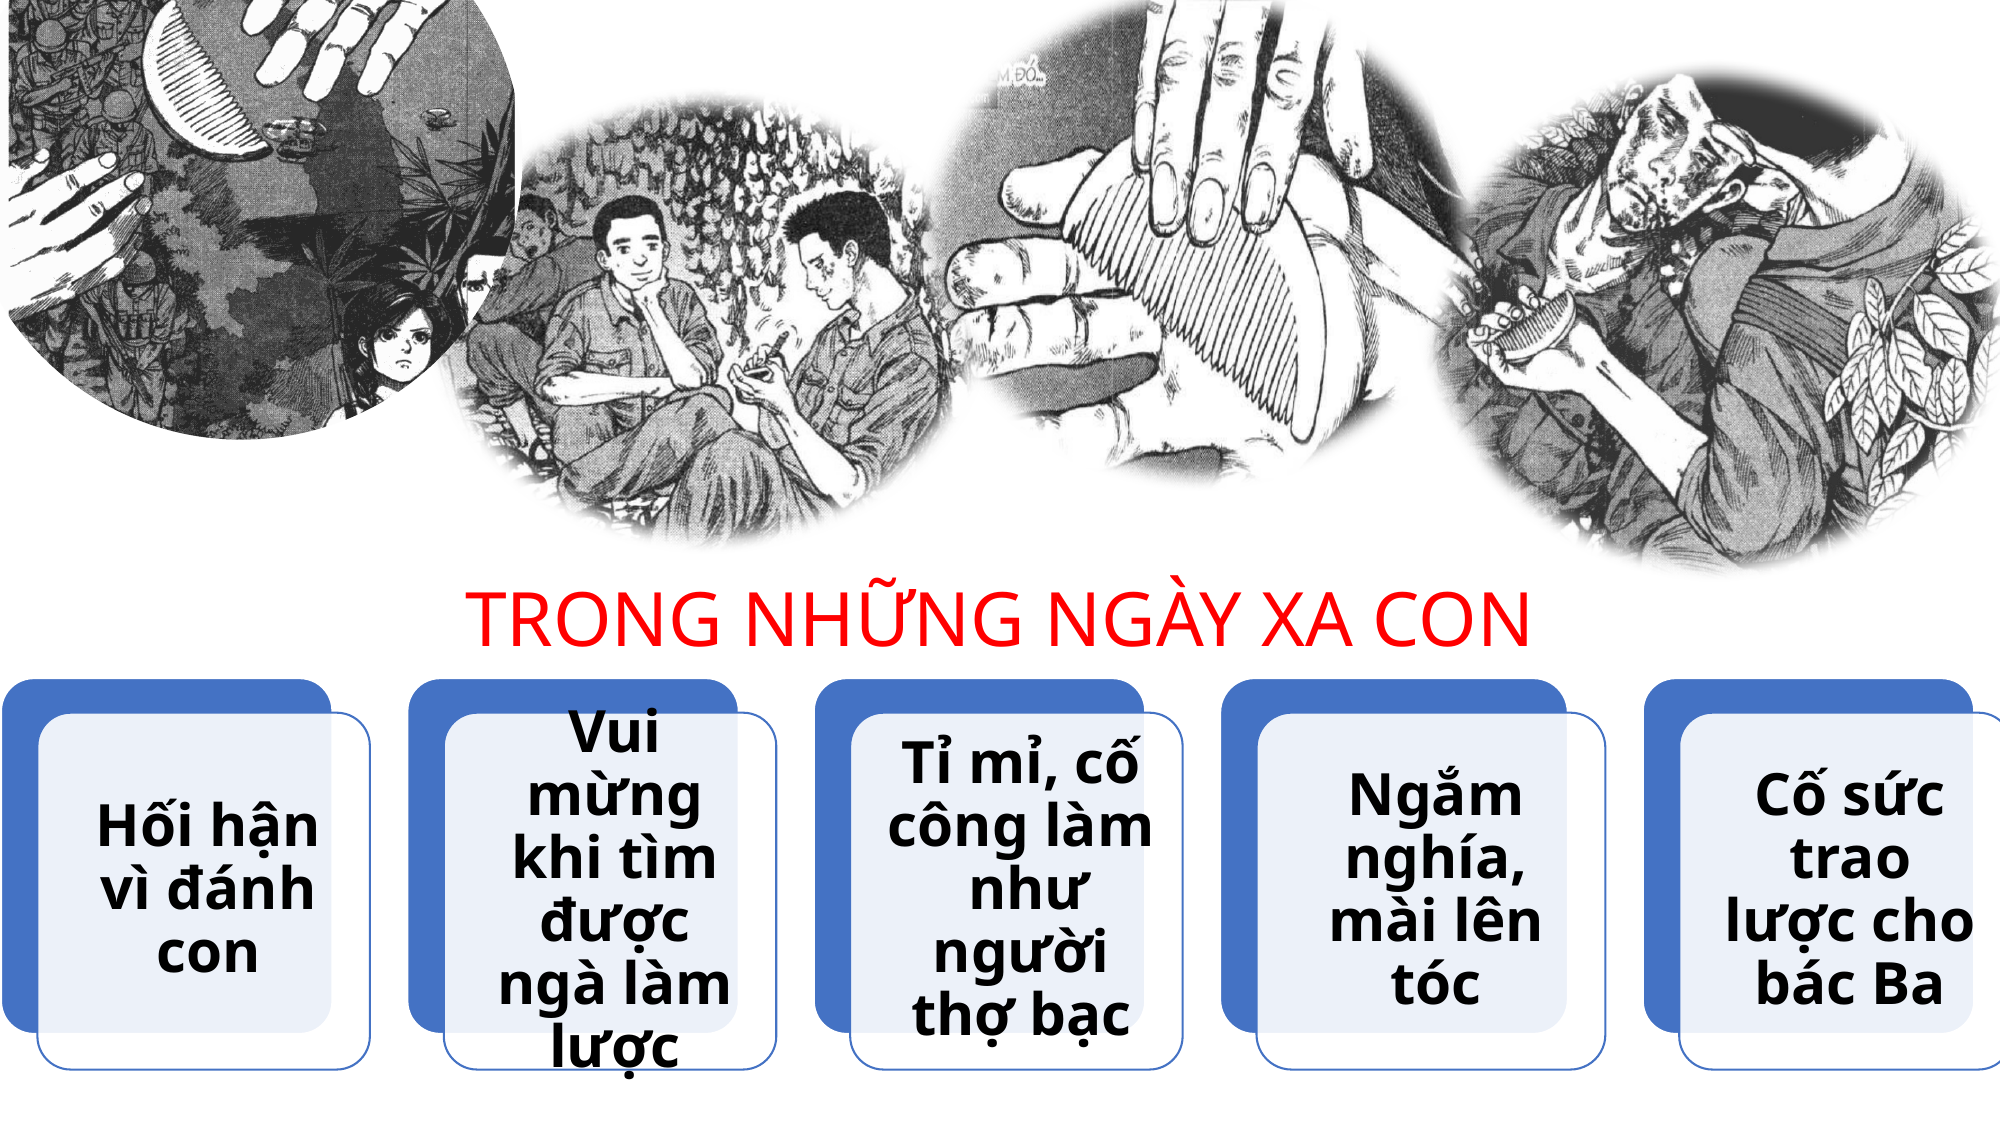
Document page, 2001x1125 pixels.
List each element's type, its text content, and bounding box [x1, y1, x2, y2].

picture [0, 0, 2000, 583]
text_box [0, 611, 2000, 1125]
text_box TRONG NHỮNG NGÀY XA CON [393, 503, 1607, 611]
